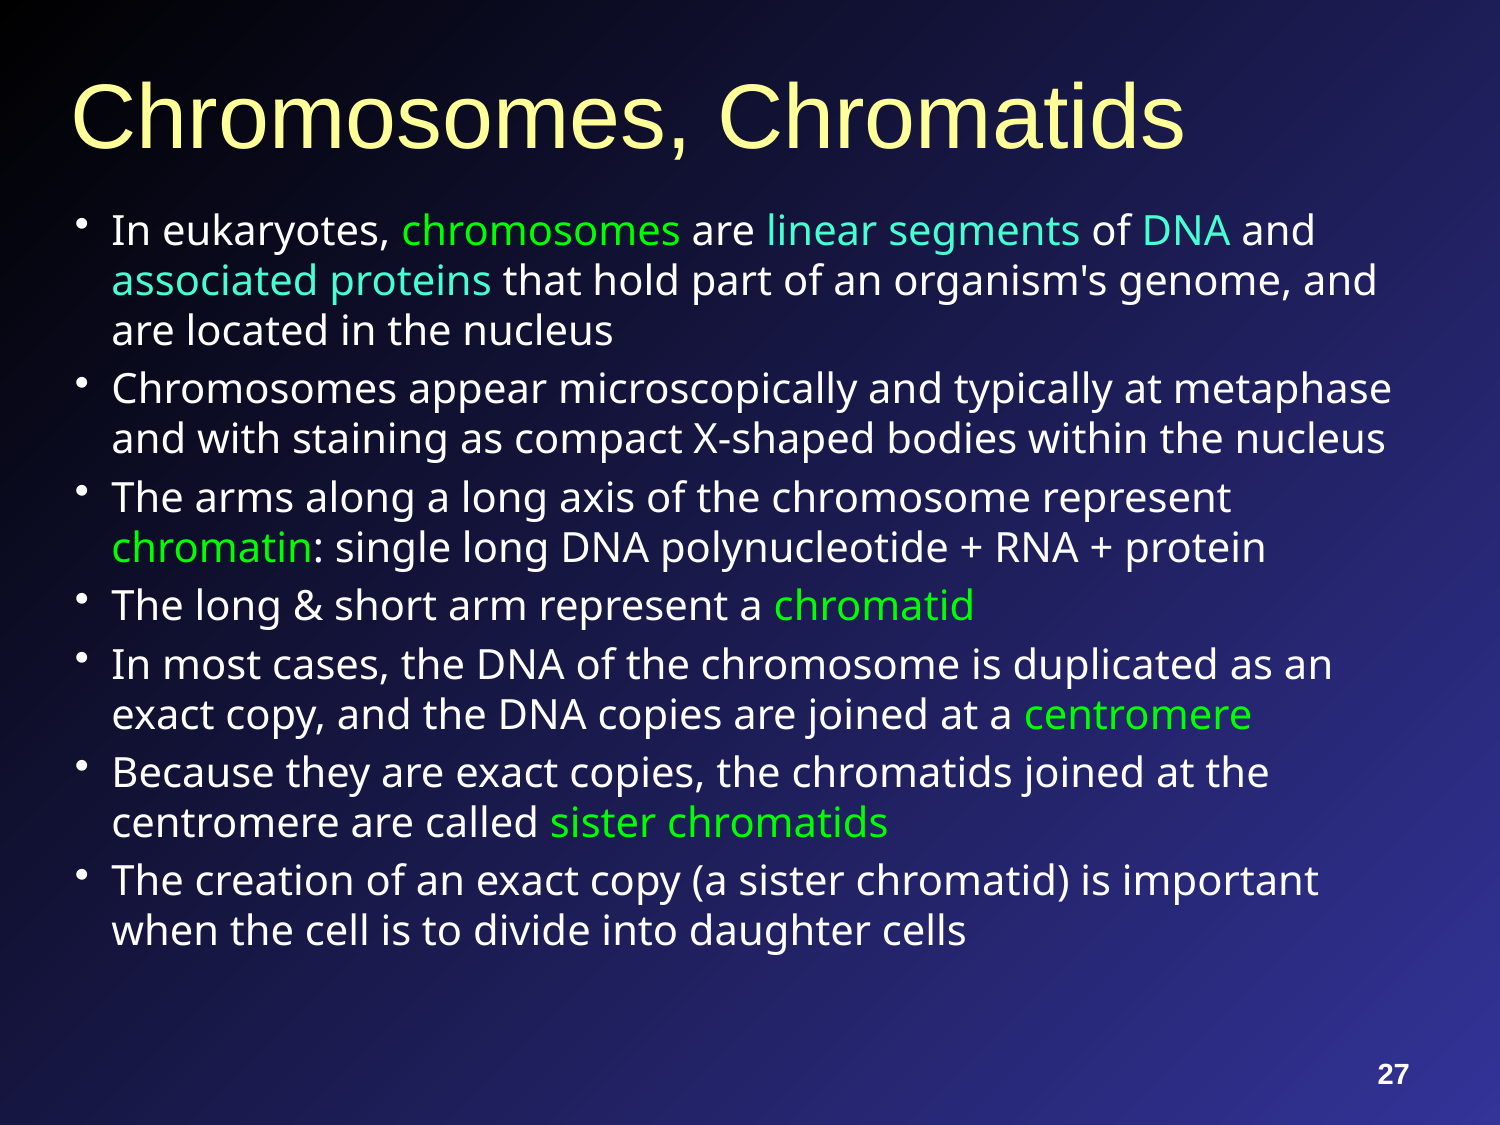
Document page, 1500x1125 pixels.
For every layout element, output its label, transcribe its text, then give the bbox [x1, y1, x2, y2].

title Chromosomes, Chromatids [55, 49, 1435, 175]
slide_number 27 [1074, 1042, 1425, 1103]
list In eukaryotes, chromosomes are linear segments of DNA and associated proteins that hold part of an organism's genome, and are located in the nucleus Chromosomes appear microscopically and typically at metaphase and with staining as compact X-shaped bodies within the nucleus The arms along a long axis of the chromosome represent chromatin: single long DNA polynucleotide + RNA + protein The long & short arm represent a chromatid In most cases, the DNA of the chromosome is duplicated as an exact copy, and the DNA copies are joined at a centromere Because they are exact copies, the chromatids joined at the centromere are called sister chromatids The creation of an exact copy (a sister chromatid) is important when the cell is to divide into daughter cells [59, 196, 1437, 1006]
